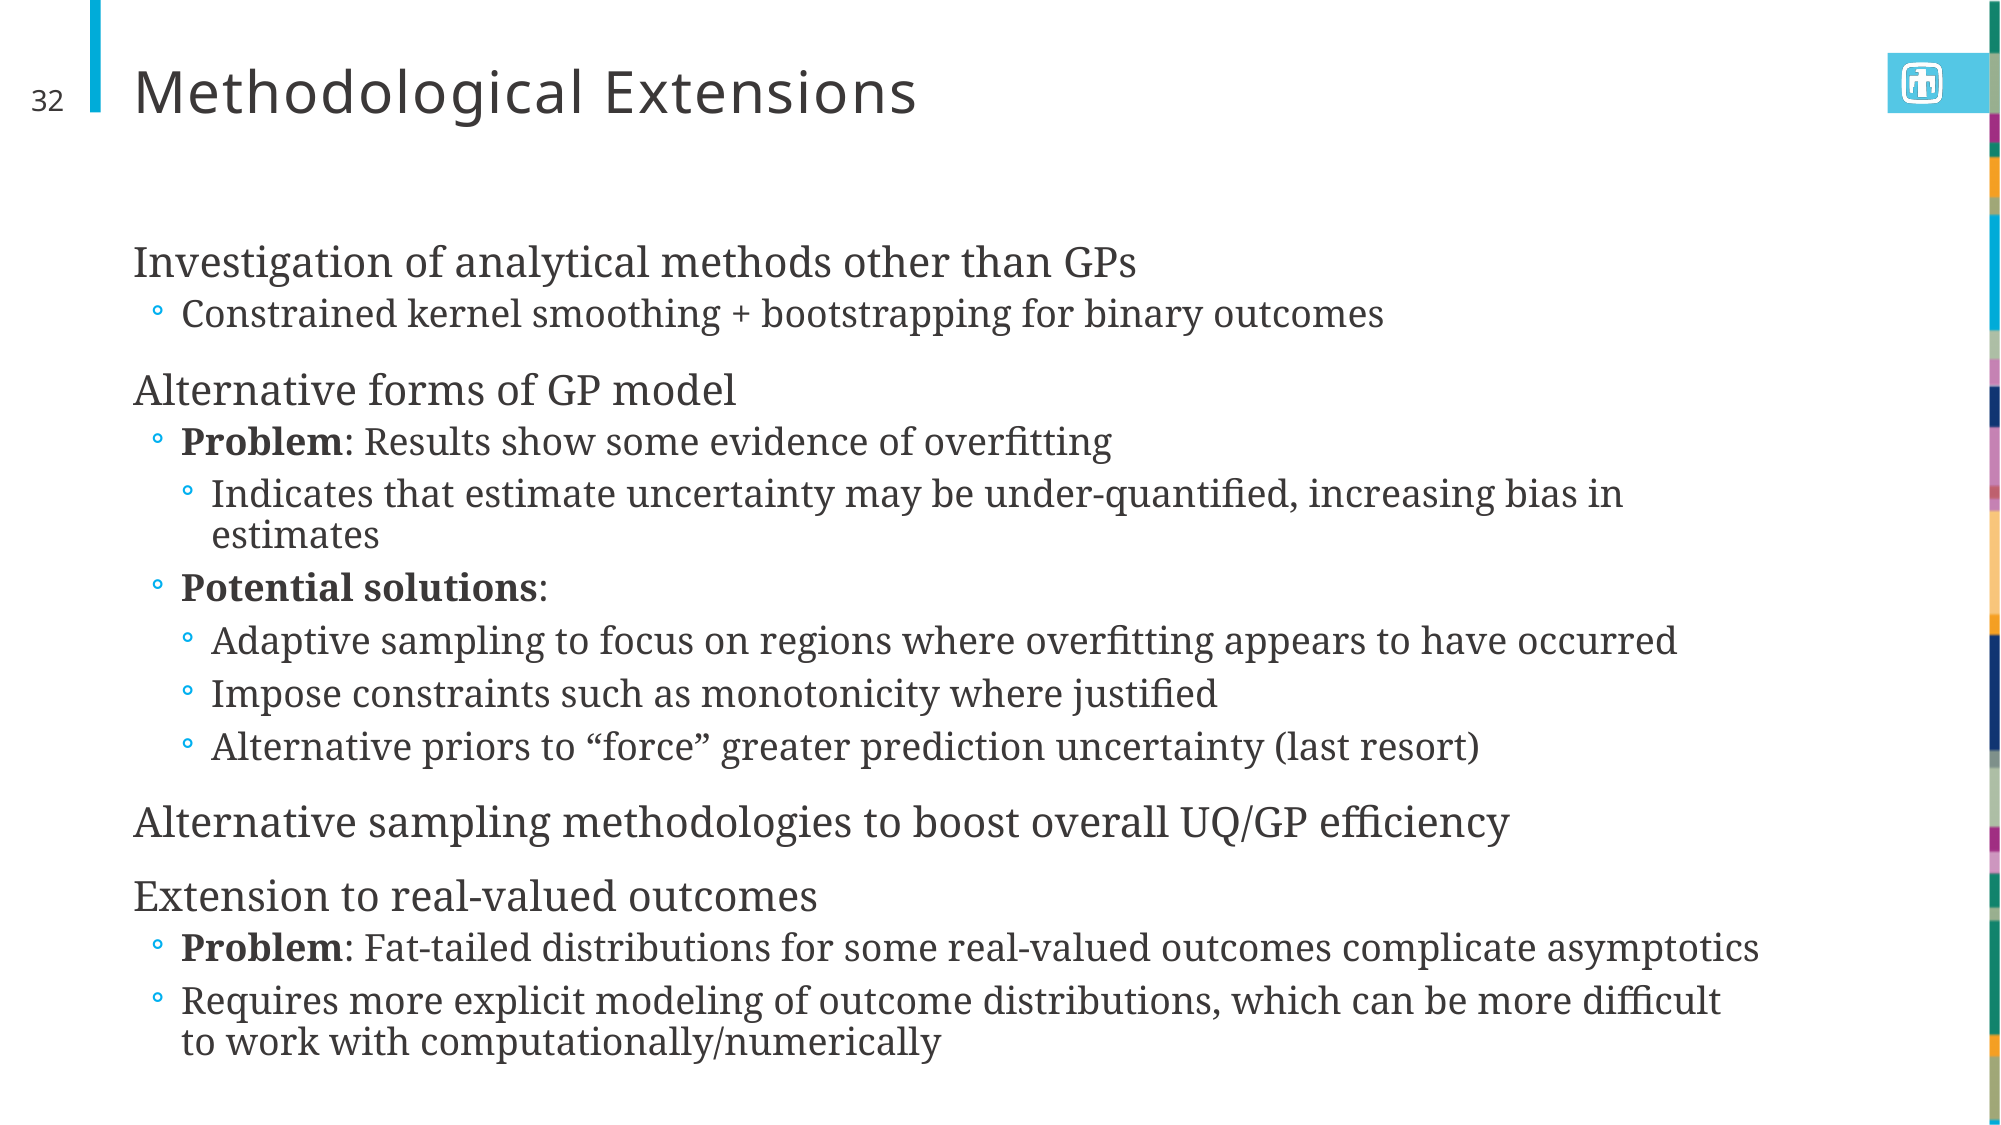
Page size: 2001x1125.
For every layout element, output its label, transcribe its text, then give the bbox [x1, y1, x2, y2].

list Investigation of analytical methods other than GPs Constrained kernel smoothing + bootstrapping for binary outcomes Alternative forms of GP model Problem: Results show some evidence of overfitting Indicates that estimate uncertainty may be under-quantified, increasing bias in estimates Potential solutions: Adaptive sampling to focus on regions where overfitting appears to have occurred Impose constraints such as monotonicity where justified Alternative priors to “force” greater prediction uncertainty (last resort) Alternative sampling methodologies to boost overall UQ/GP efficiency Extension to real-valued outcomes Problem: Fat-tailed distributions for some real-valued outcomes complicate asymptotics Requires more explicit modeling of outcome distributions, which can be more difficult to work with computationally/numerically [118, 234, 1769, 1101]
title Methodological Extensions [118, 58, 1769, 153]
picture [1990, 330, 1999, 1120]
slide_number 32 [10, 71, 80, 132]
picture [1990, 1, 1999, 215]
picture [1901, 62, 1944, 104]
